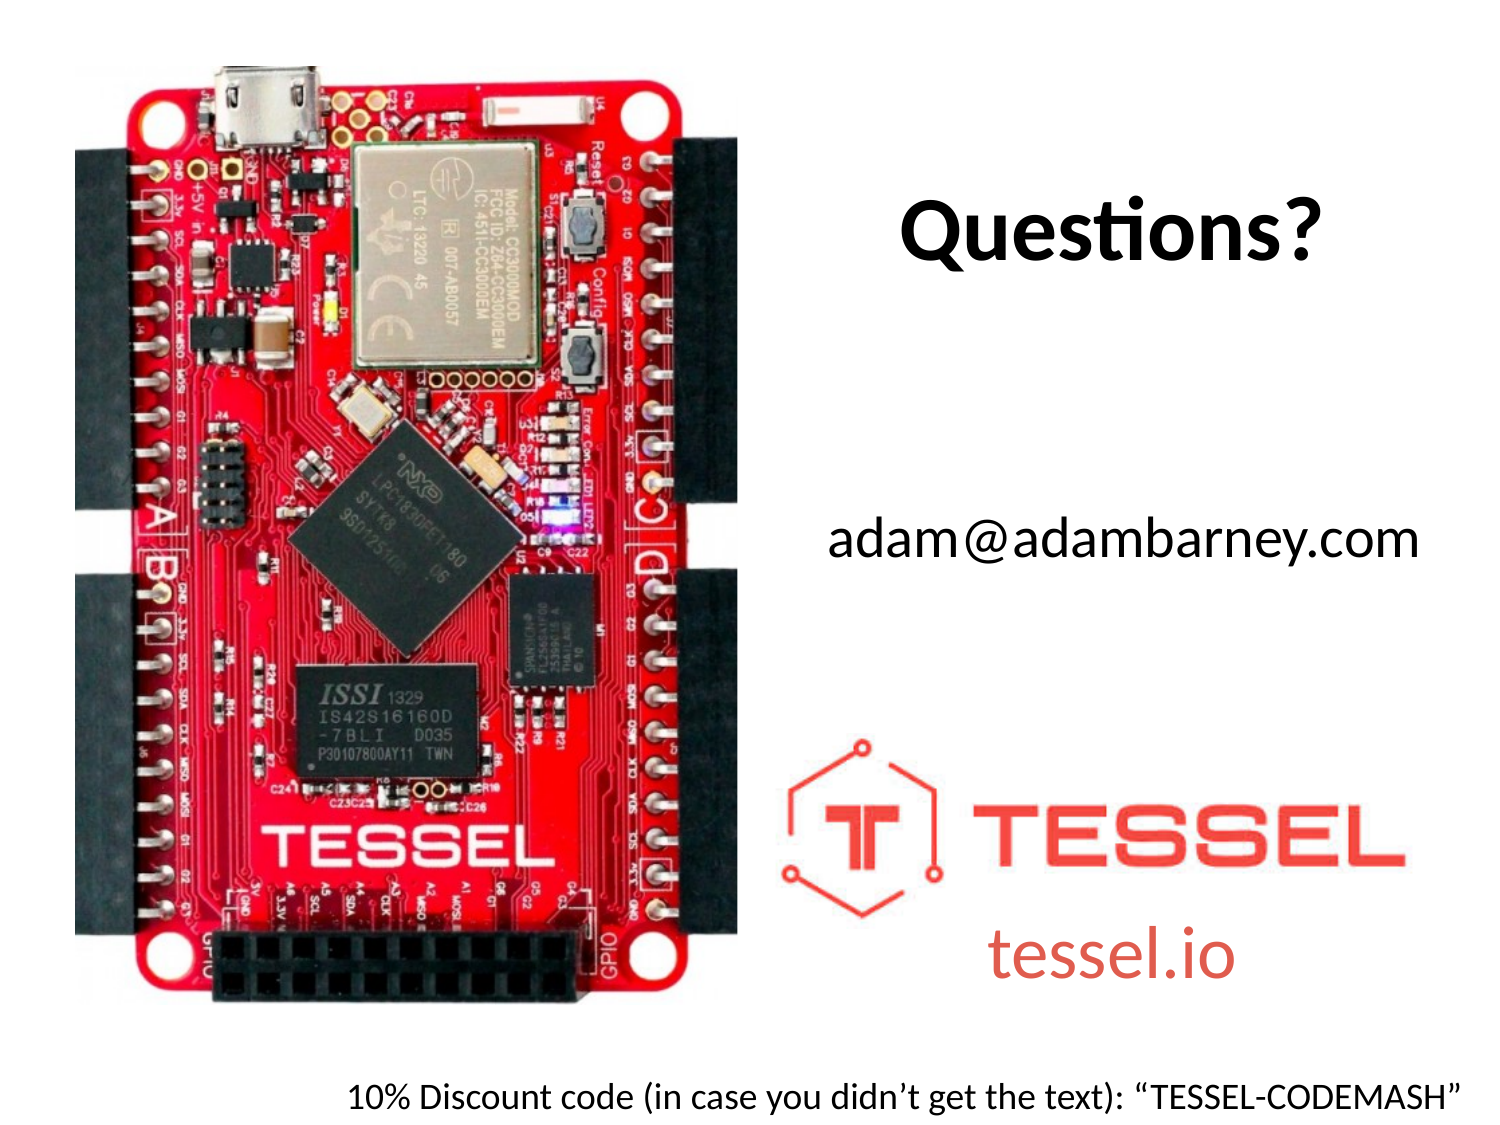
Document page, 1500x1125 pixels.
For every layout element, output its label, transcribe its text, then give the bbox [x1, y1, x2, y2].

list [762, 733, 1426, 929]
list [74, 66, 738, 1006]
text_box adam@adambarney.com [812, 491, 1437, 577]
text_box 10% Discount code (in case you didn’t get the text): “TESSEL-CODEMASH” [331, 1064, 1499, 1125]
text_box tessel.io [972, 937, 1253, 1001]
title Questions? [831, 111, 1394, 336]
